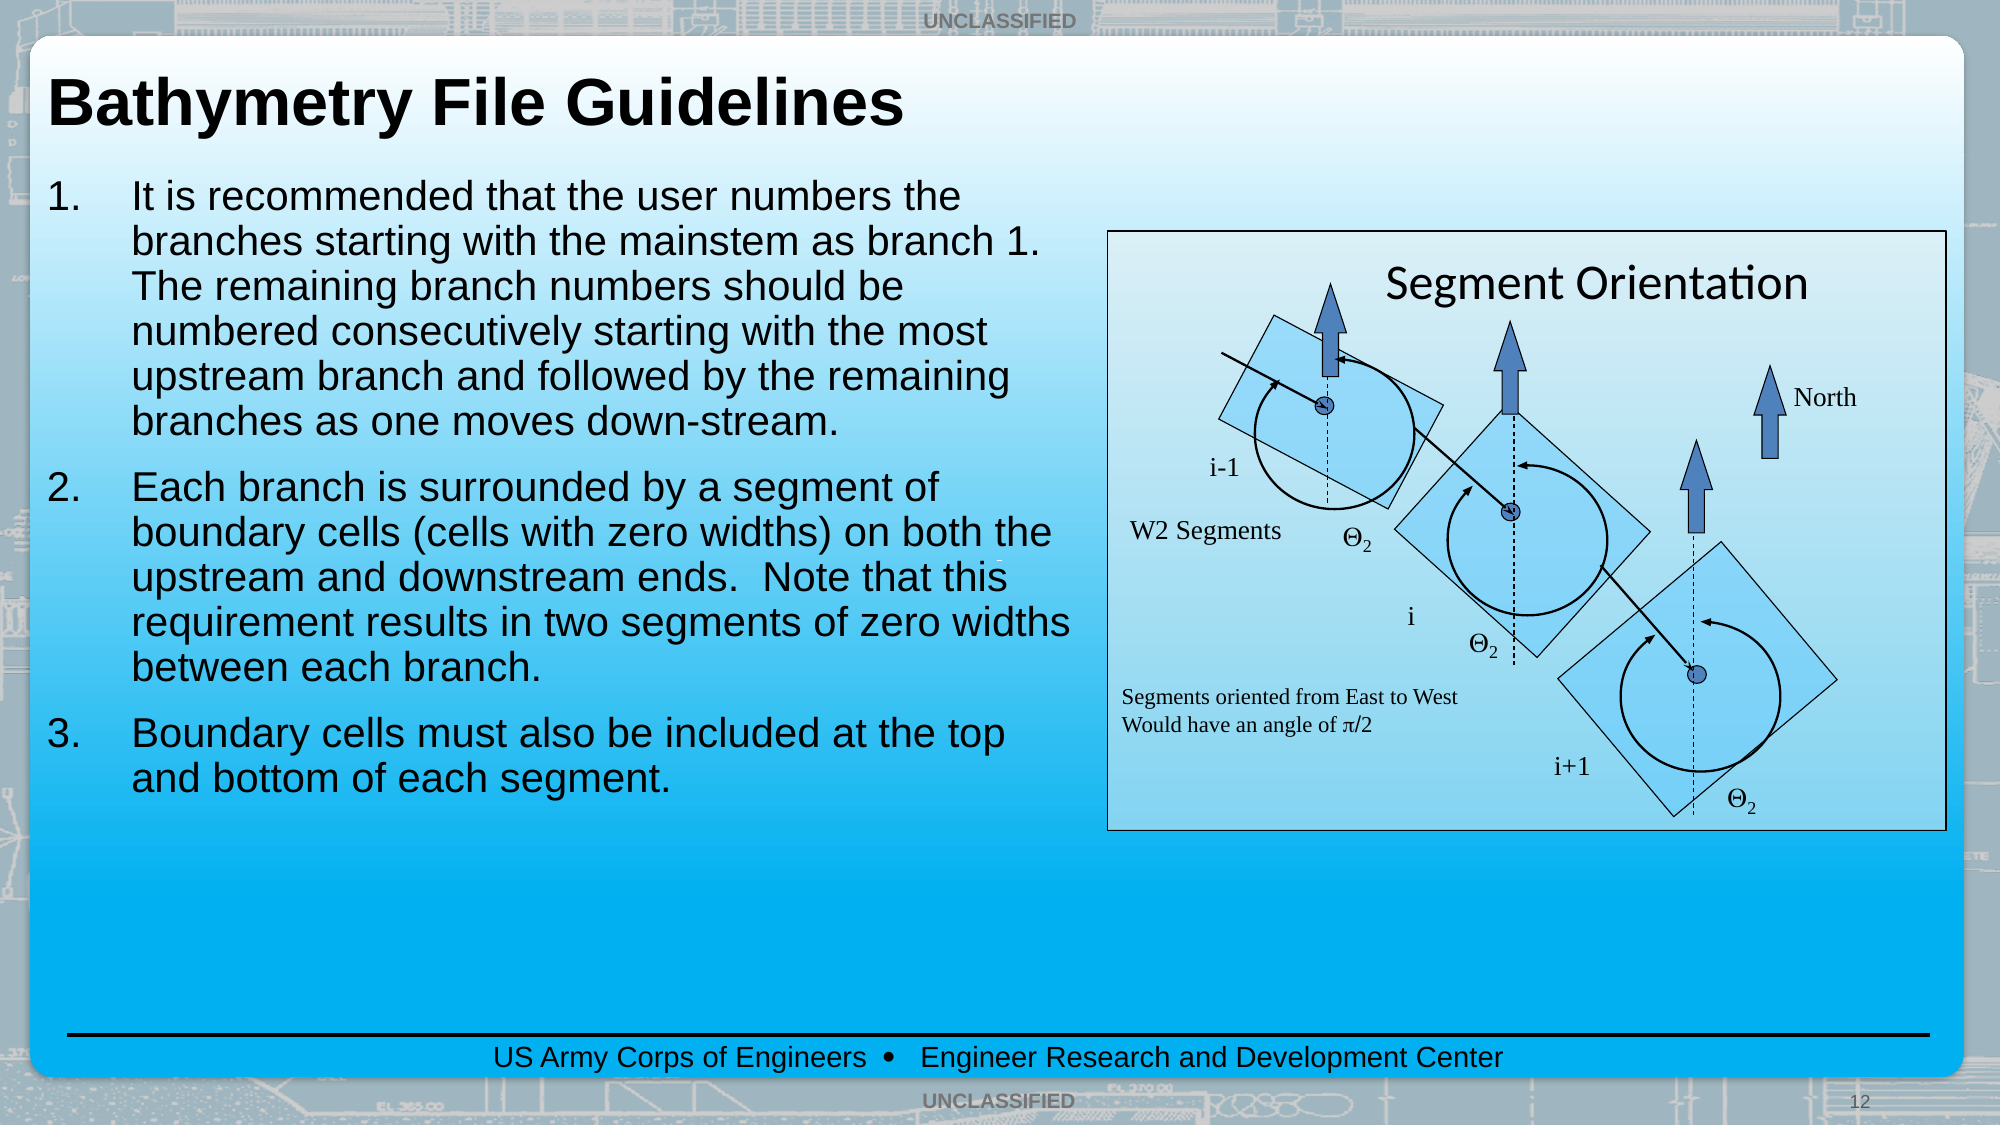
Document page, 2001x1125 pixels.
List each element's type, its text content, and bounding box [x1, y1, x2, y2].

title Bathymetry File Guidelines [31, 32, 1866, 166]
picture [1105, 231, 1946, 830]
picture [0, 0, 2000, 1125]
slide_number 12 [1830, 1077, 1998, 1125]
text_box It is recommended that the user numbers the branches starting with the mainstem as branch 1. The remaining branch numbers should be numbered consecutively starting with the most upstream branch and followed by the remaining branches as one moves down-stream. Each branch is surrounded by a segment of boundary cells (cells with zero widths) on both the upstream and downstream ends. Note that this requirement results in two segments of zero widths between each branch. Boundary cells must also be included at the top and bottom of each segment. [31, 166, 1089, 1034]
